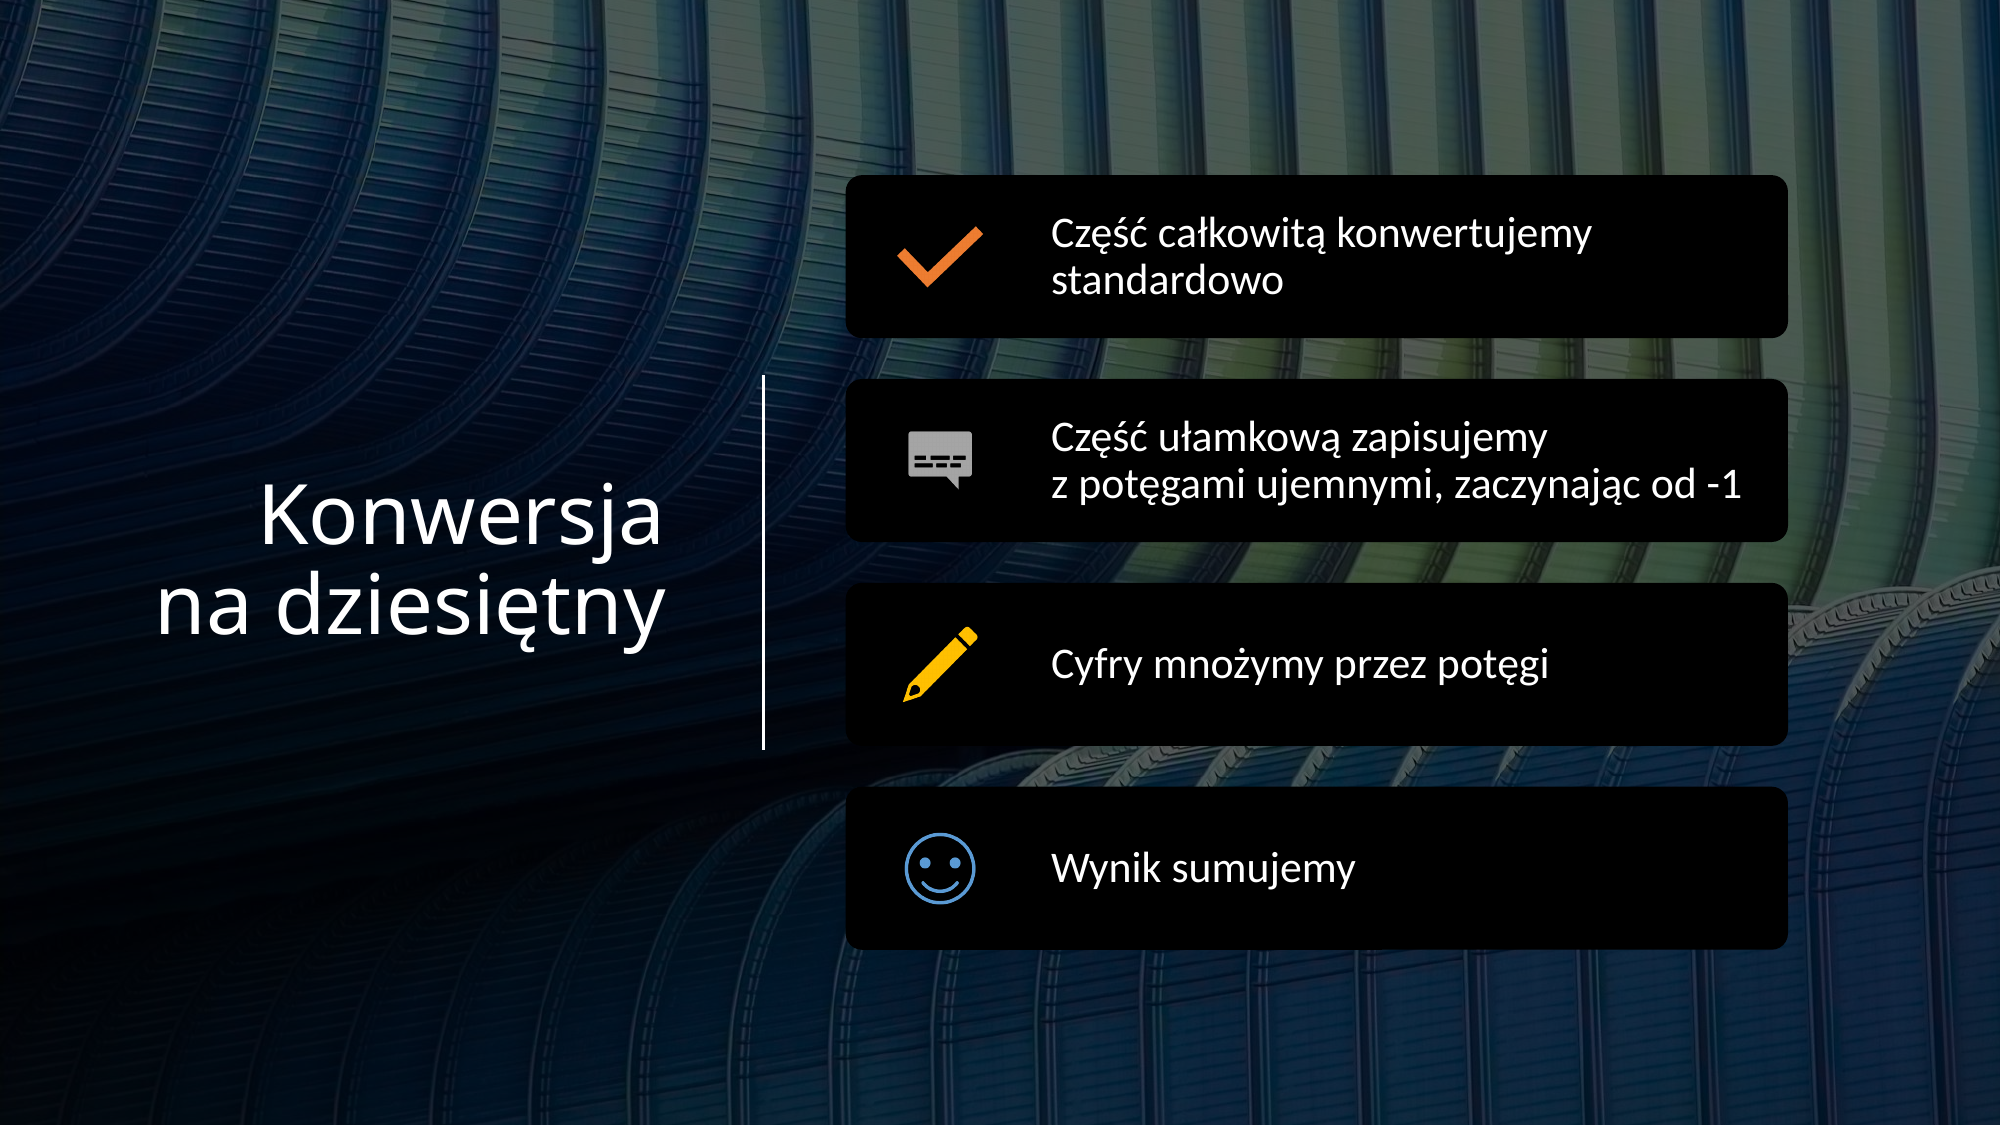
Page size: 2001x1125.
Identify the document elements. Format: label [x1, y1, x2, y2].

picture [0, 0, 2000, 1125]
text_box [845, 174, 1788, 951]
